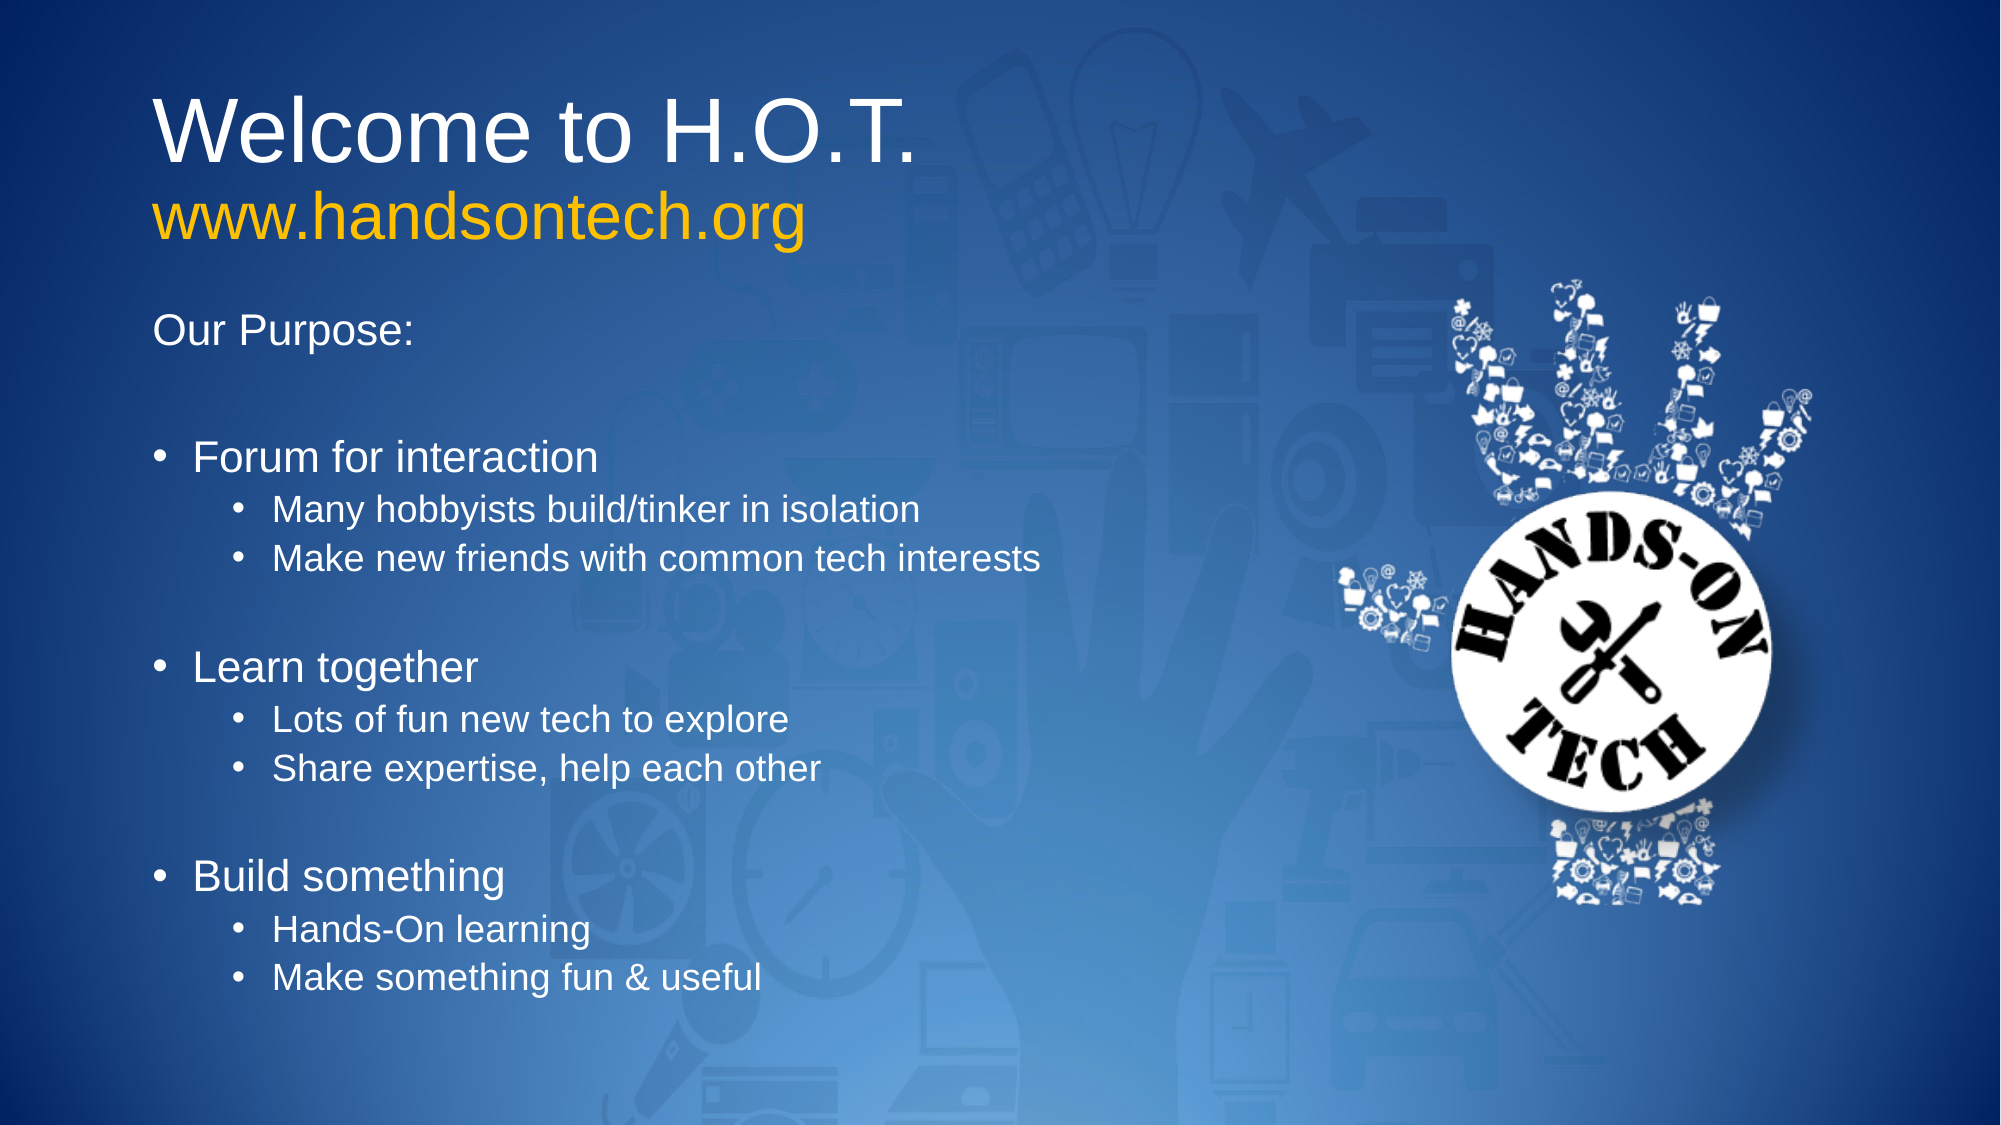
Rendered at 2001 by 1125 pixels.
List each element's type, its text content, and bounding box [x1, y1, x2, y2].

title Welcome to H.O.T. www.handsontech.org [137, 59, 1777, 278]
picture [0, 0, 2001, 1125]
list Our Purpose: Forum for interaction Many hobbyists build/tinker in isolation Make new friends with common tech interests Learn together Lots of fun new tech to explore Share expertise, help each other Build something Hands-On learning Make something fun & useful [137, 299, 1863, 1014]
